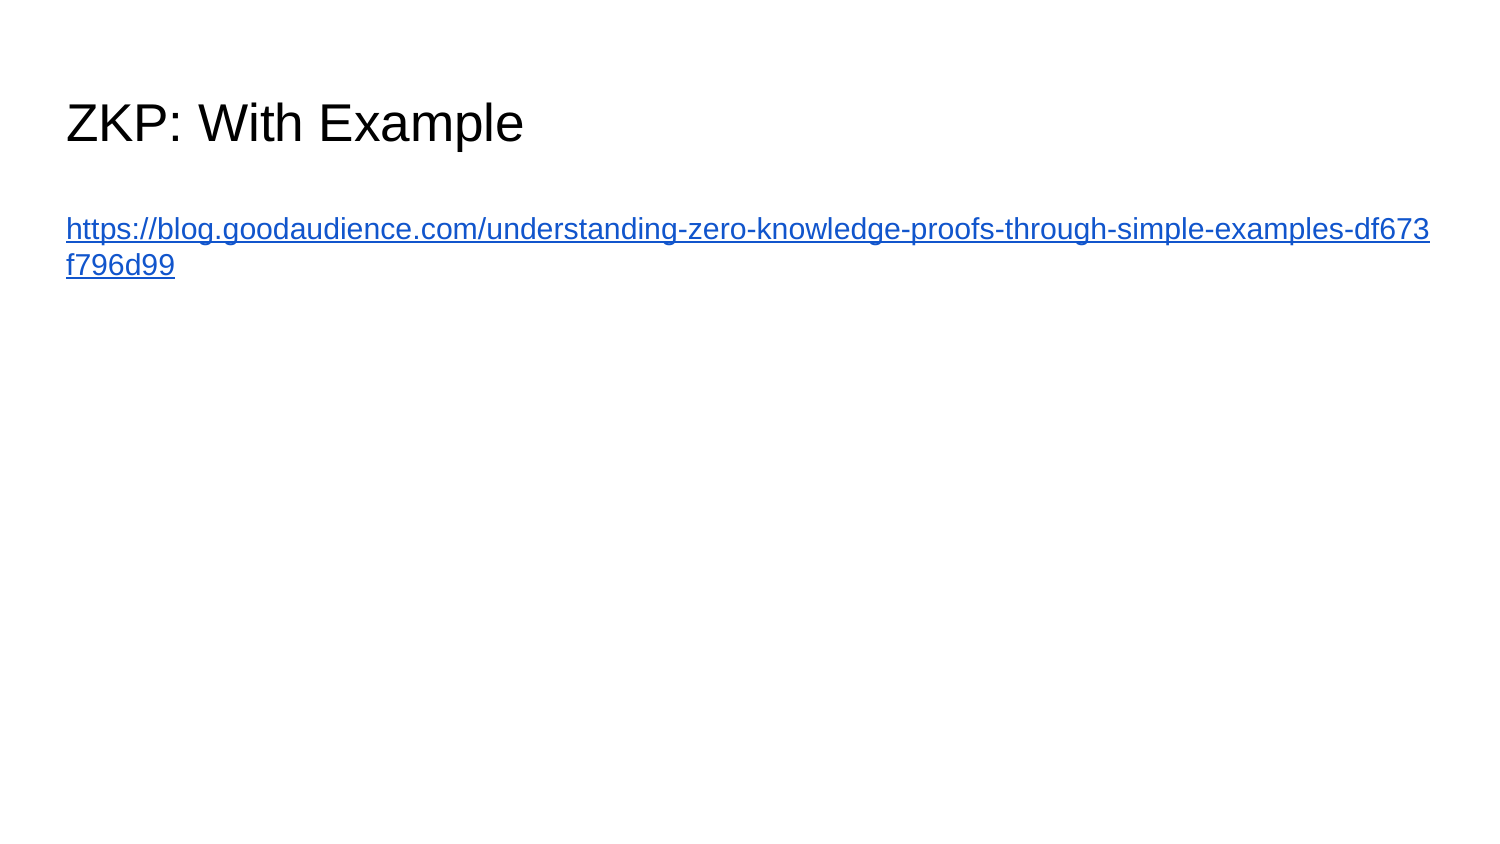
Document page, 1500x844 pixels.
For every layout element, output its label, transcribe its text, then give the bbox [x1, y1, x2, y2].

list https://blog.goodaudience.com/understanding-zero-knowledge-proofs-through-simple-examples-df673f796d99 [51, 189, 1449, 750]
title ZKP: With Example [51, 72, 1449, 167]
